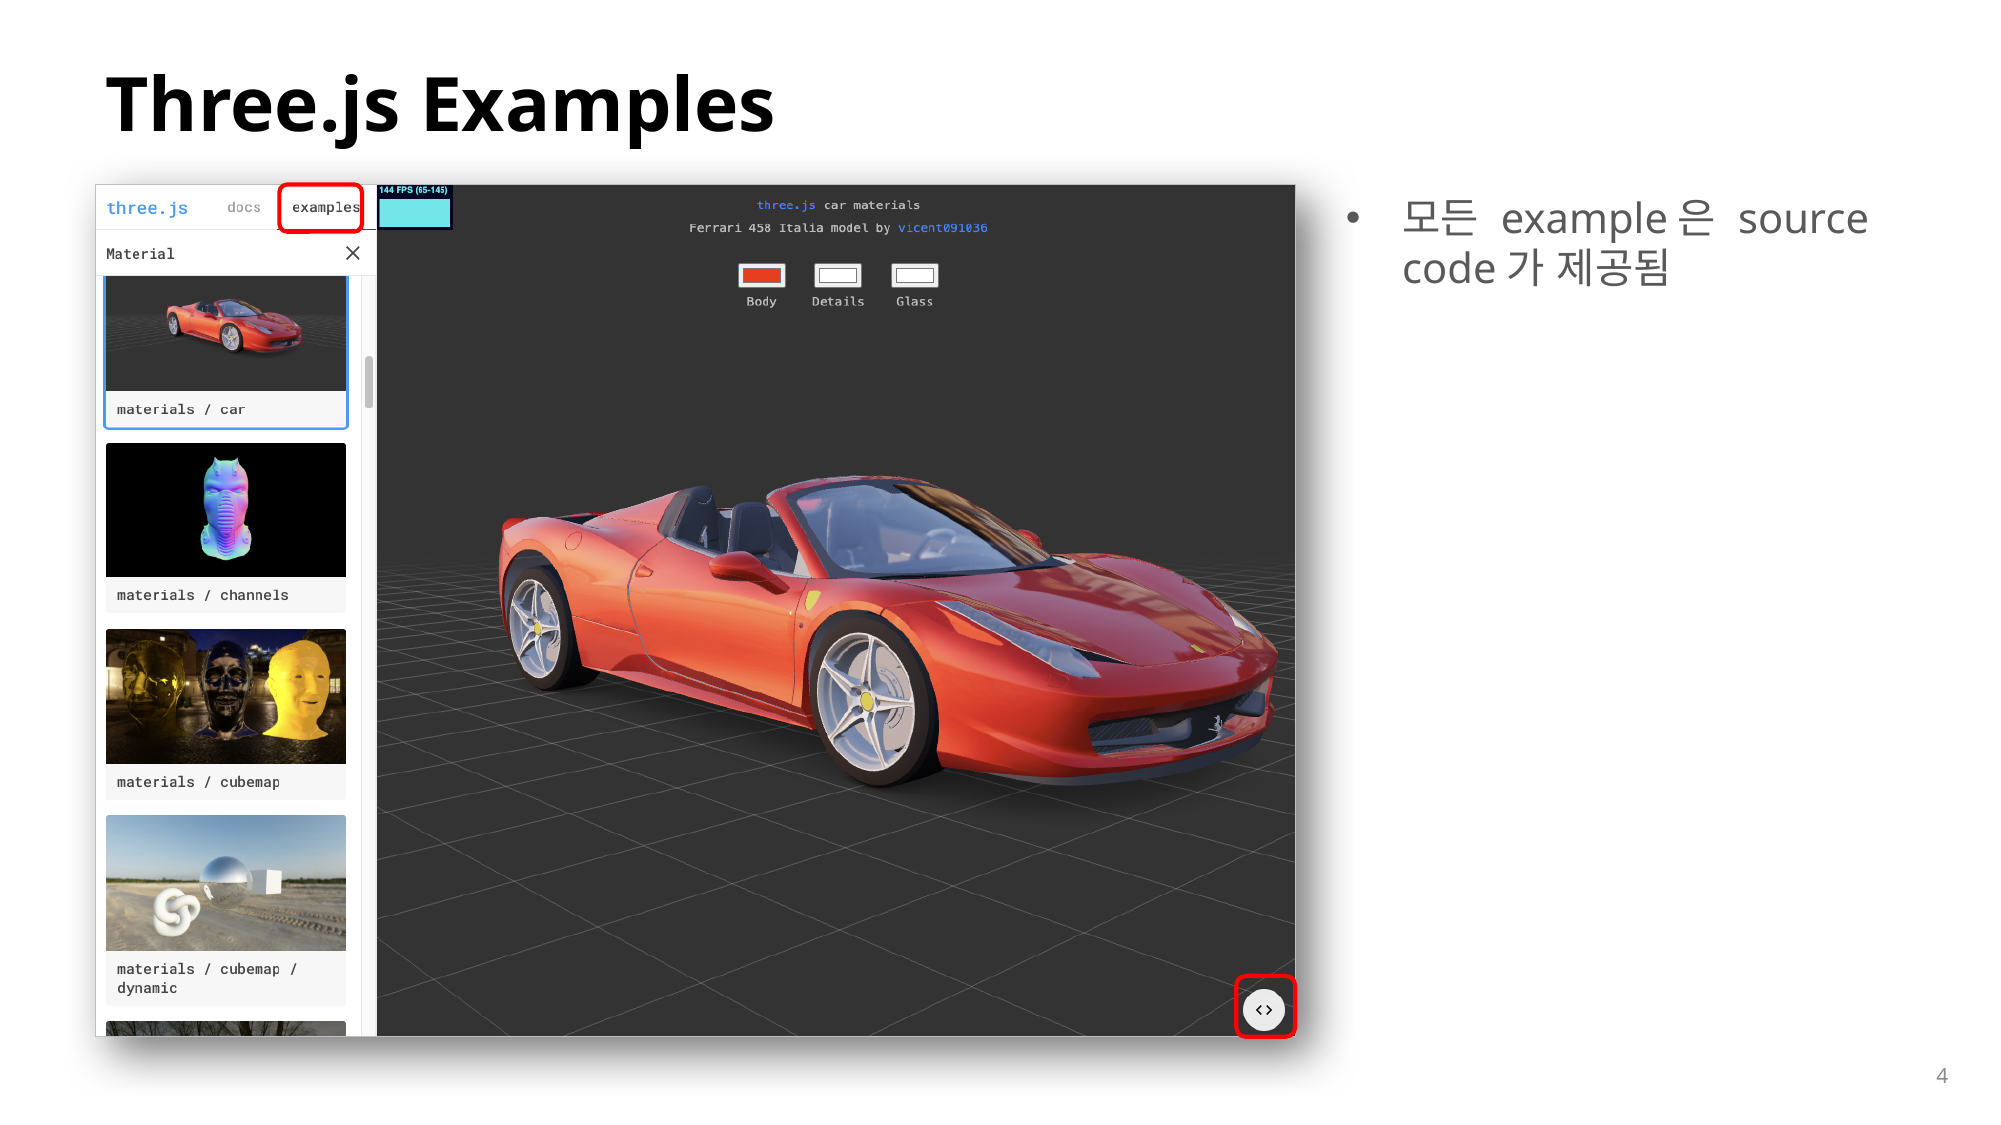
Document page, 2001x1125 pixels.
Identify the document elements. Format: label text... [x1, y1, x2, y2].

list 모든 example은 source code가 제공됨 [1330, 184, 1902, 1071]
picture [94, 184, 1296, 1038]
title Three.js Examples [90, 42, 1902, 161]
slide_number 4 [1901, 1046, 1964, 1107]
